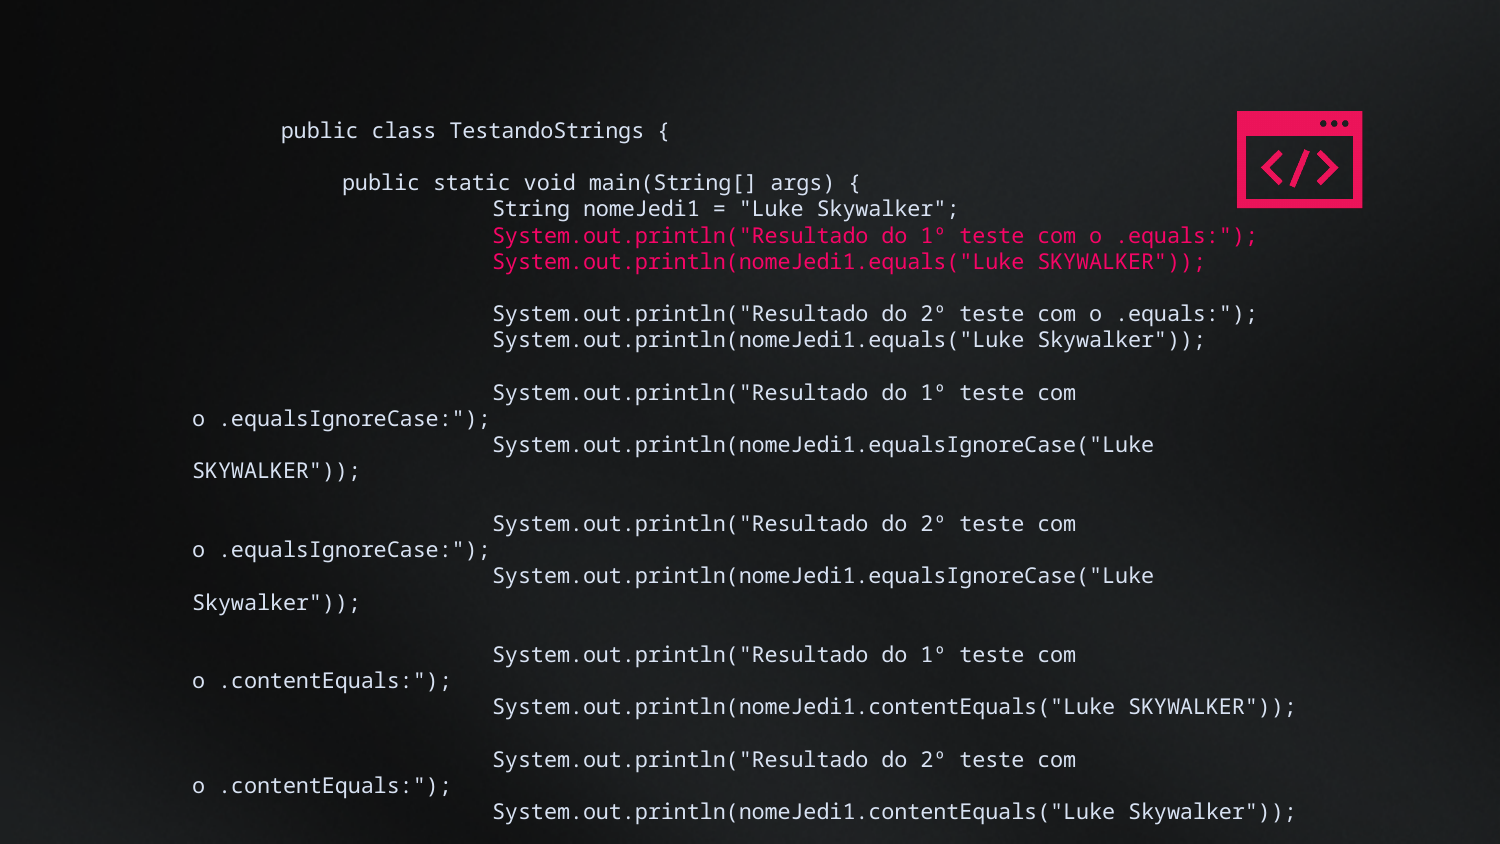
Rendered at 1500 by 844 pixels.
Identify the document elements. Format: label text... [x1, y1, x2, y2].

picture [0, 0, 1500, 844]
text_box public class TestandoStrings { public static void main(String[] args) { String nomeJedi1 = "Luke Skywalker"; System.out.println("Resultado do 1º teste com o .equals:"); System.out.println(nomeJedi1.equals("Luke SKYWALKER")); System.out.println("Resultado do 2º teste com o .equals:"); System.out.println(nomeJedi1.equals("Luke Skywalker")); System.out.println("Resultado do 1º teste com o .equalsIgnoreCase:"); System.out.println(nomeJedi1.equalsIgnoreCase("Luke SKYWALKER")); System.out.println("Resultado do 2º teste com o .equalsIgnoreCase:"); System.out.println(nomeJedi1.equalsIgnoreCase("Luke Skywalker")); System.out.println("Resultado do 1º teste com o .contentEquals:"); System.out.println(nomeJedi1.contentEquals("Luke SKYWALKER")); System.out.println("Resultado do 2º teste com o .contentEquals:"); System.out.println(nomeJedi1.contentEquals("Luke Skywalker")); } } [177, 56, 1323, 844]
